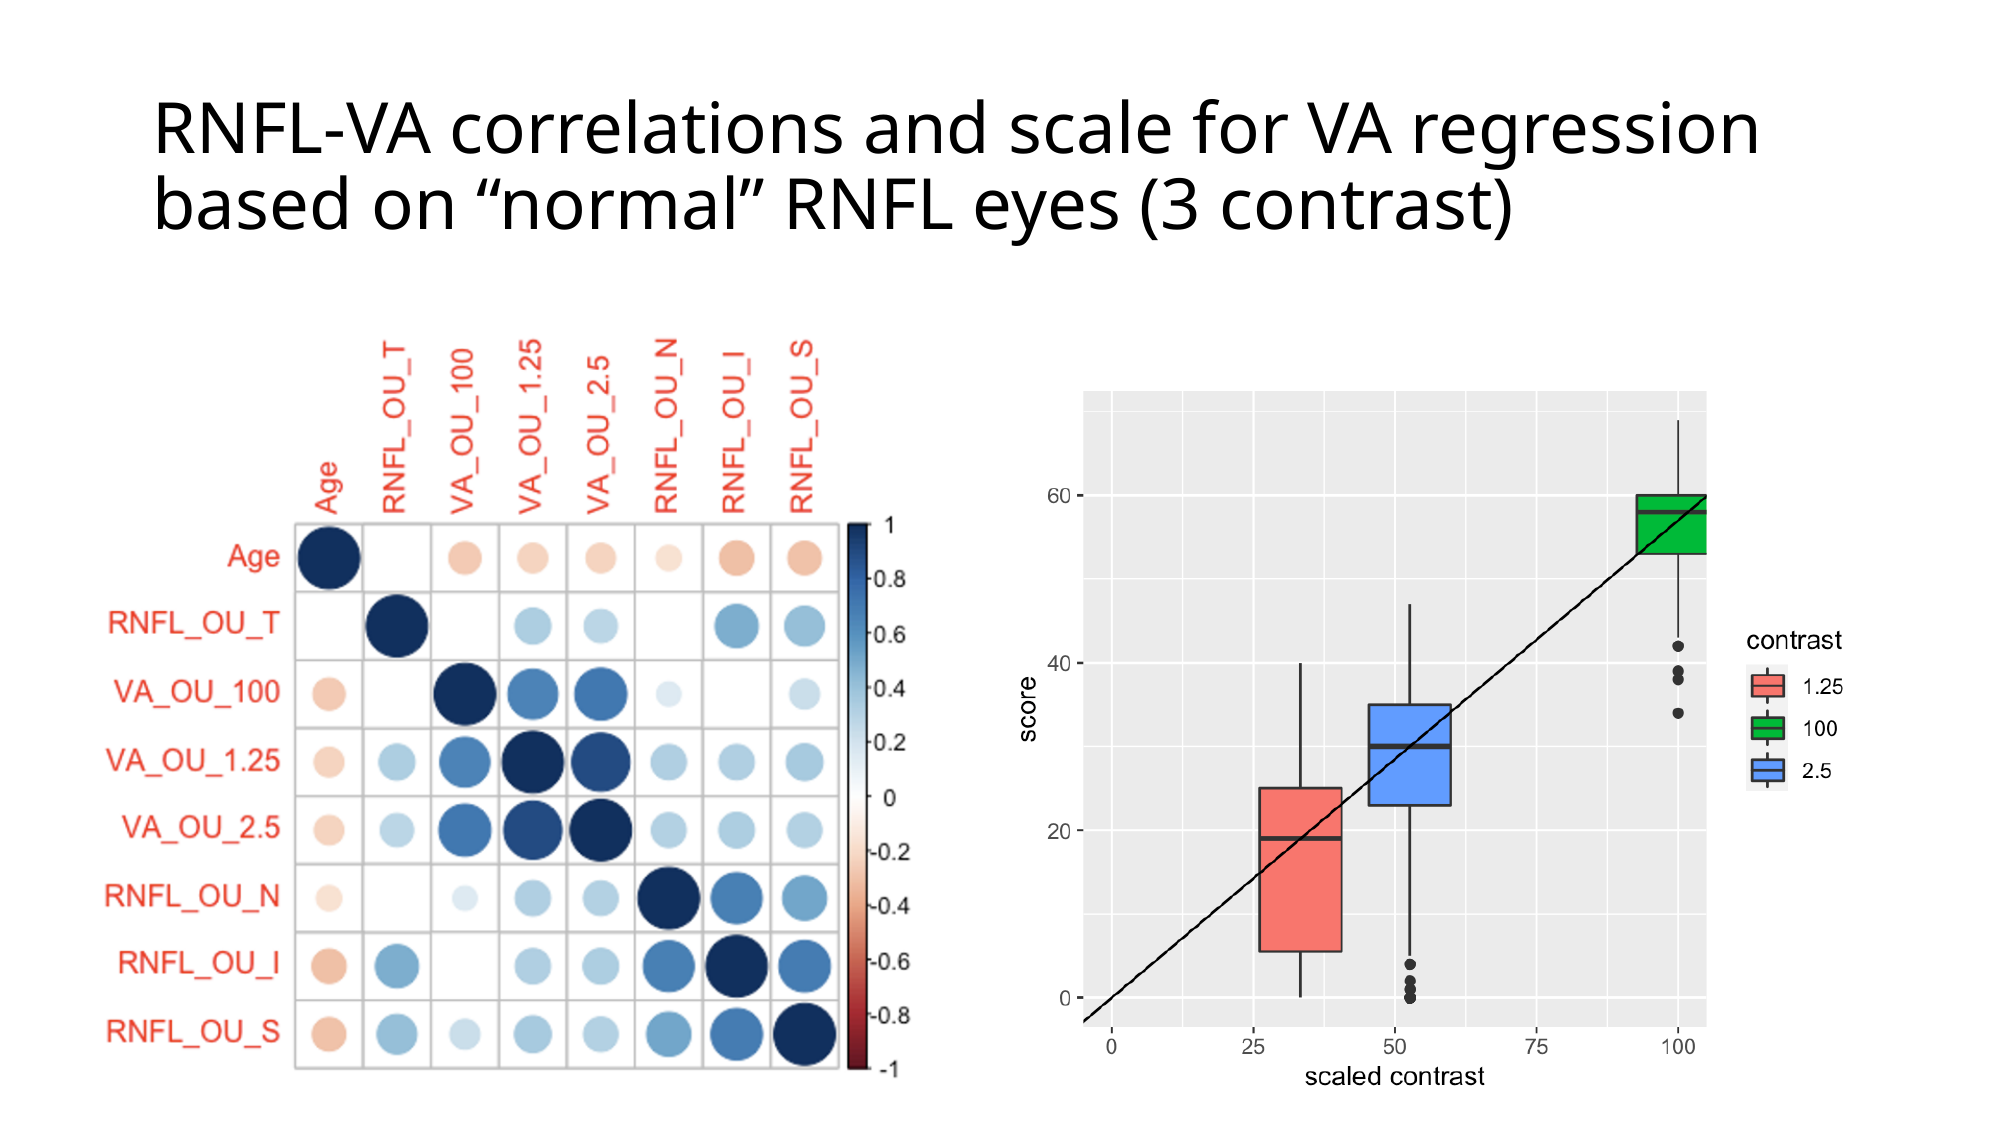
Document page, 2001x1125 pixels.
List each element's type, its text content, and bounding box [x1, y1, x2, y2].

picture [99, 322, 919, 1094]
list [1004, 379, 1863, 1094]
title RNFL-VA correlations and scale for VA regression based on “normal” RNFL eyes (3 contrast) [137, 59, 1863, 278]
